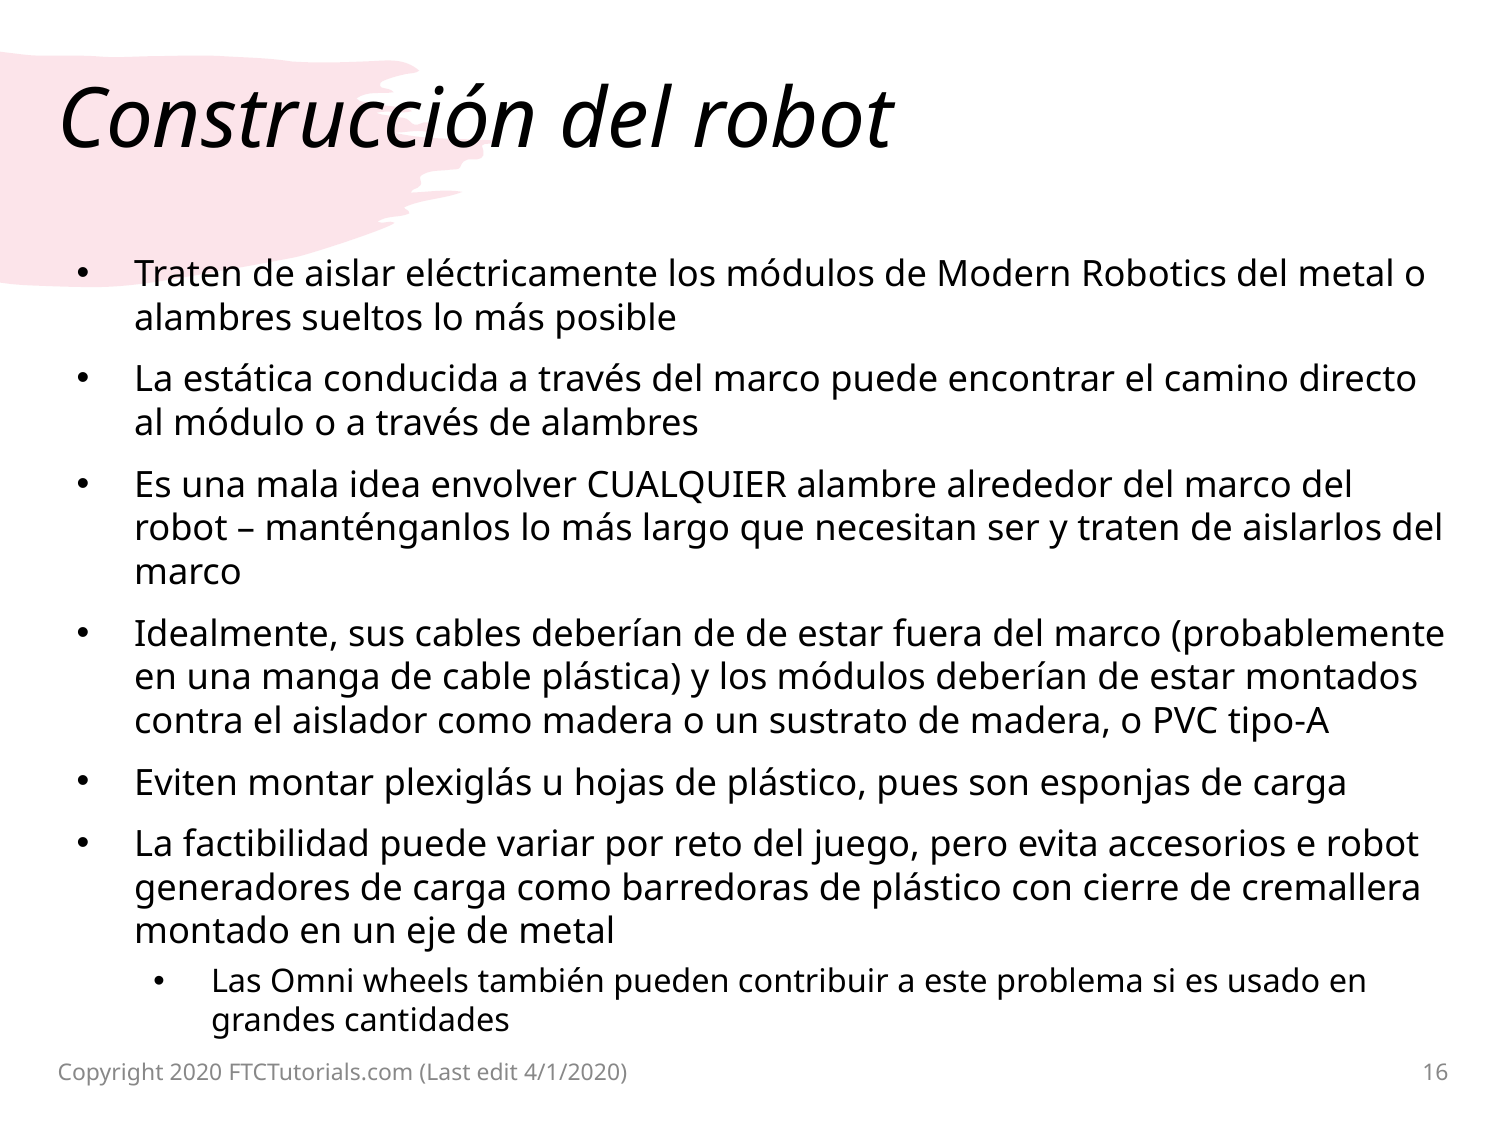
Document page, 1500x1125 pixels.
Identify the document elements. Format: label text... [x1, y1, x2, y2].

list Traten de aislar eléctricamente los módulos de Modern Robotics del metal o alambres sueltos lo más posible La estática conducida a través del marco puede encontrar el camino directo al módulo o a través de alambres Es una mala idea envolver CUALQUIER alambre alrededor del marco del robot – manténganlos lo más largo que necesitan ser y traten de aislarlos del marco Idealmente, sus cables deberían de de estar fuera del marco (probablemente en una manga de cable plástica) y los módulos deberían de estar montados contra el aislador como madera o un sustrato de madera, o PVC tipo-A Eviten montar plexiglás u hojas de plástico, pues son esponjas de carga La factibilidad puede variar por reto del juego, pero evita accesorios e robot generadores de carga como barredoras de plástico con cierre de cremallera montado en un eje de metal Las Omni wheels también pueden contribuir a este problema si es usado en grandes cantidades [42, 242, 1464, 1066]
title Construcción del robot [42, 59, 1464, 182]
slide_number 16 [1378, 1042, 1464, 1103]
footer Copyright 2020 FTCTutorials.com (Last edit 4/1/2020) [42, 1042, 718, 1103]
